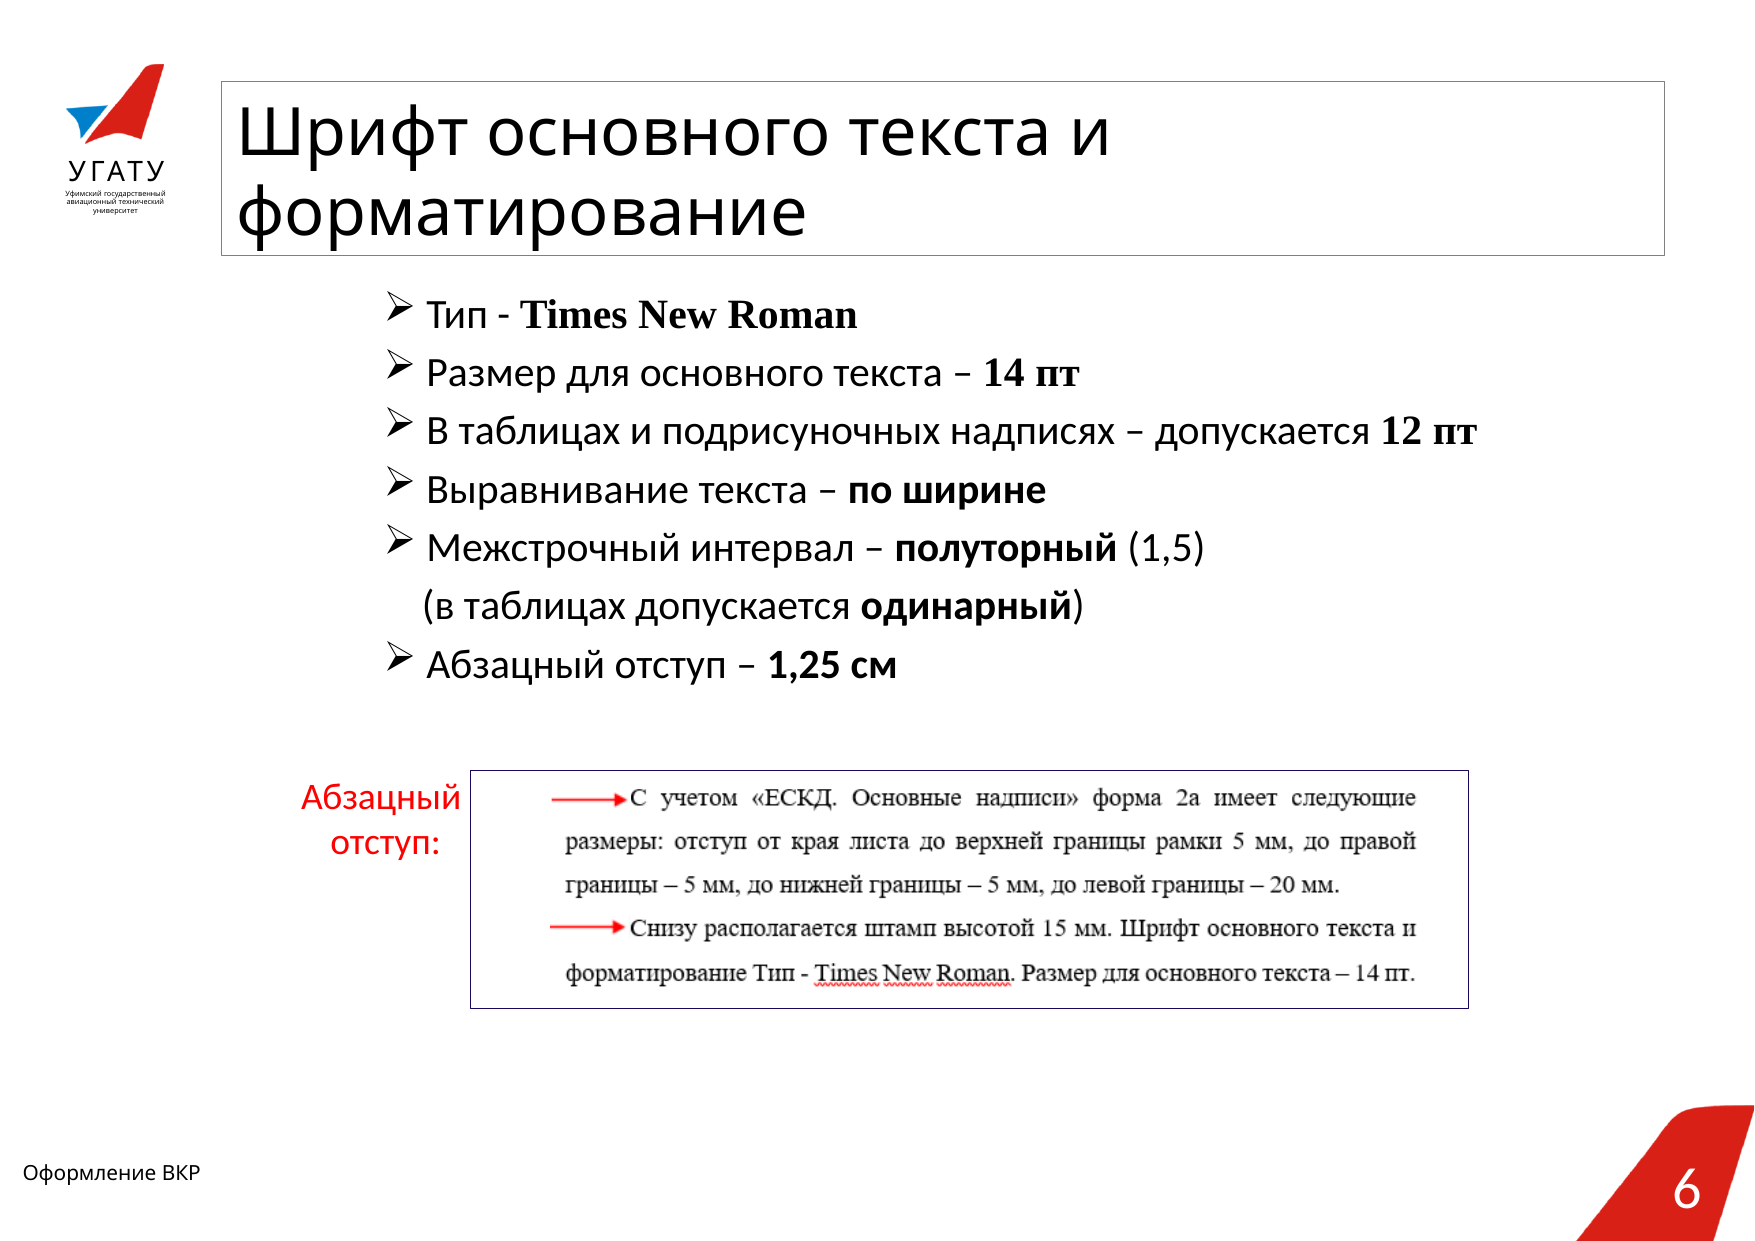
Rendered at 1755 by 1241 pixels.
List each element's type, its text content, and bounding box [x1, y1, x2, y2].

text_box [468, 768, 517, 1011]
picture [522, 754, 1471, 1011]
text_box У Г А Т У [53, 146, 219, 195]
text_box Тип - Times New Roman Размер для основного текста – 14 пт В таблицах и подрисуночных надписях – допускается 12 пт Выравнивание текста – по ширине Межстрочный интервал – полуторный (1,5) (в таблицах допускается одинарный) Абзацный отступ – 1,25 см [366, 277, 1622, 737]
text_box Оформление ВКР [7, 1152, 216, 1193]
text_box Шрифт основного текста и форматирование [219, 79, 1667, 258]
text_box Абзацный отступ: [286, 764, 485, 870]
picture [65, 64, 165, 144]
text_box Уфимский государственный авиационный технический университет [42, 181, 189, 223]
picture [1575, 1105, 1755, 1241]
